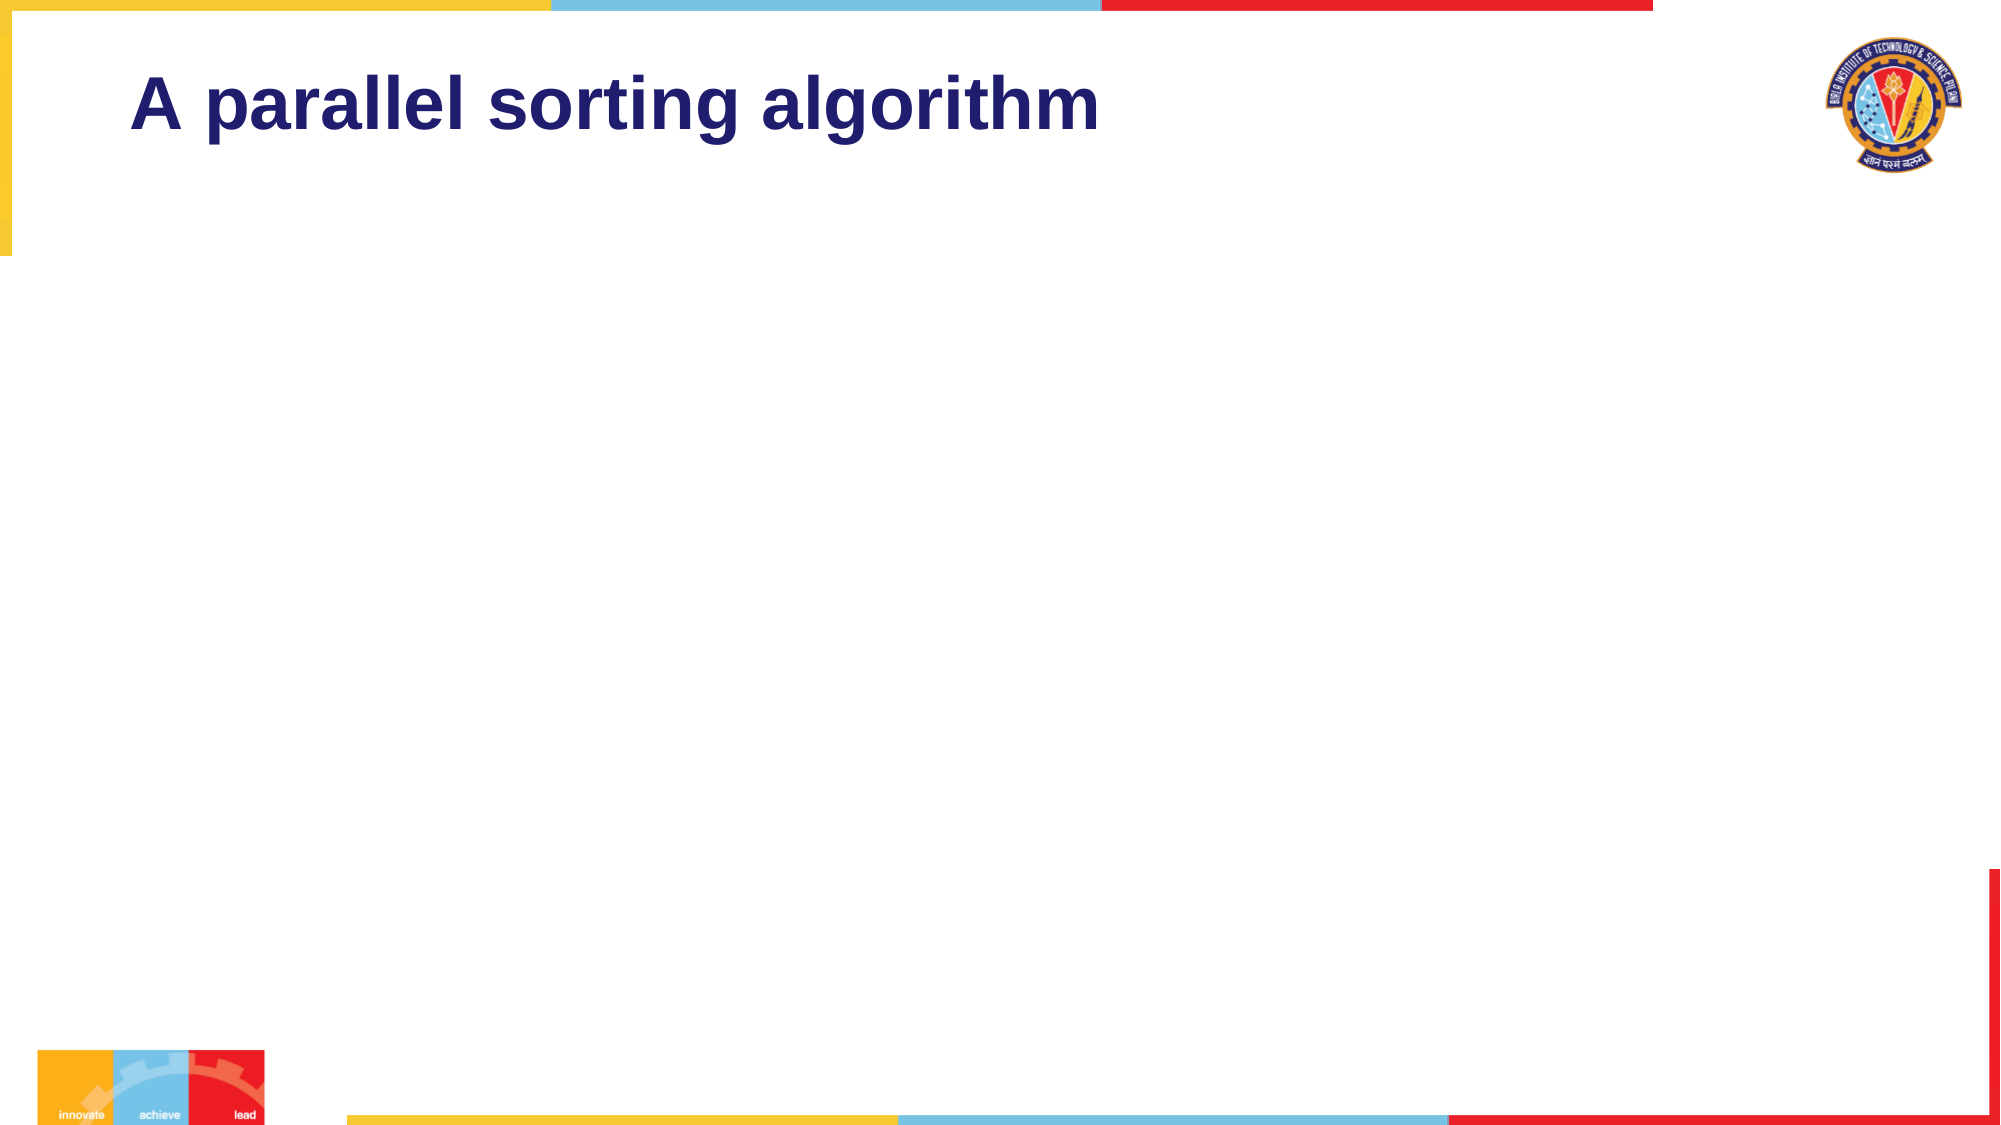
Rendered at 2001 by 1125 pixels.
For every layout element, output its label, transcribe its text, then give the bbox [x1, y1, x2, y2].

title A parallel sorting algorithm [127, 21, 1873, 243]
picture [1873, 37, 1962, 174]
picture [0, 0, 1653, 256]
picture [37, 1049, 265, 1125]
picture [347, 869, 2000, 1125]
